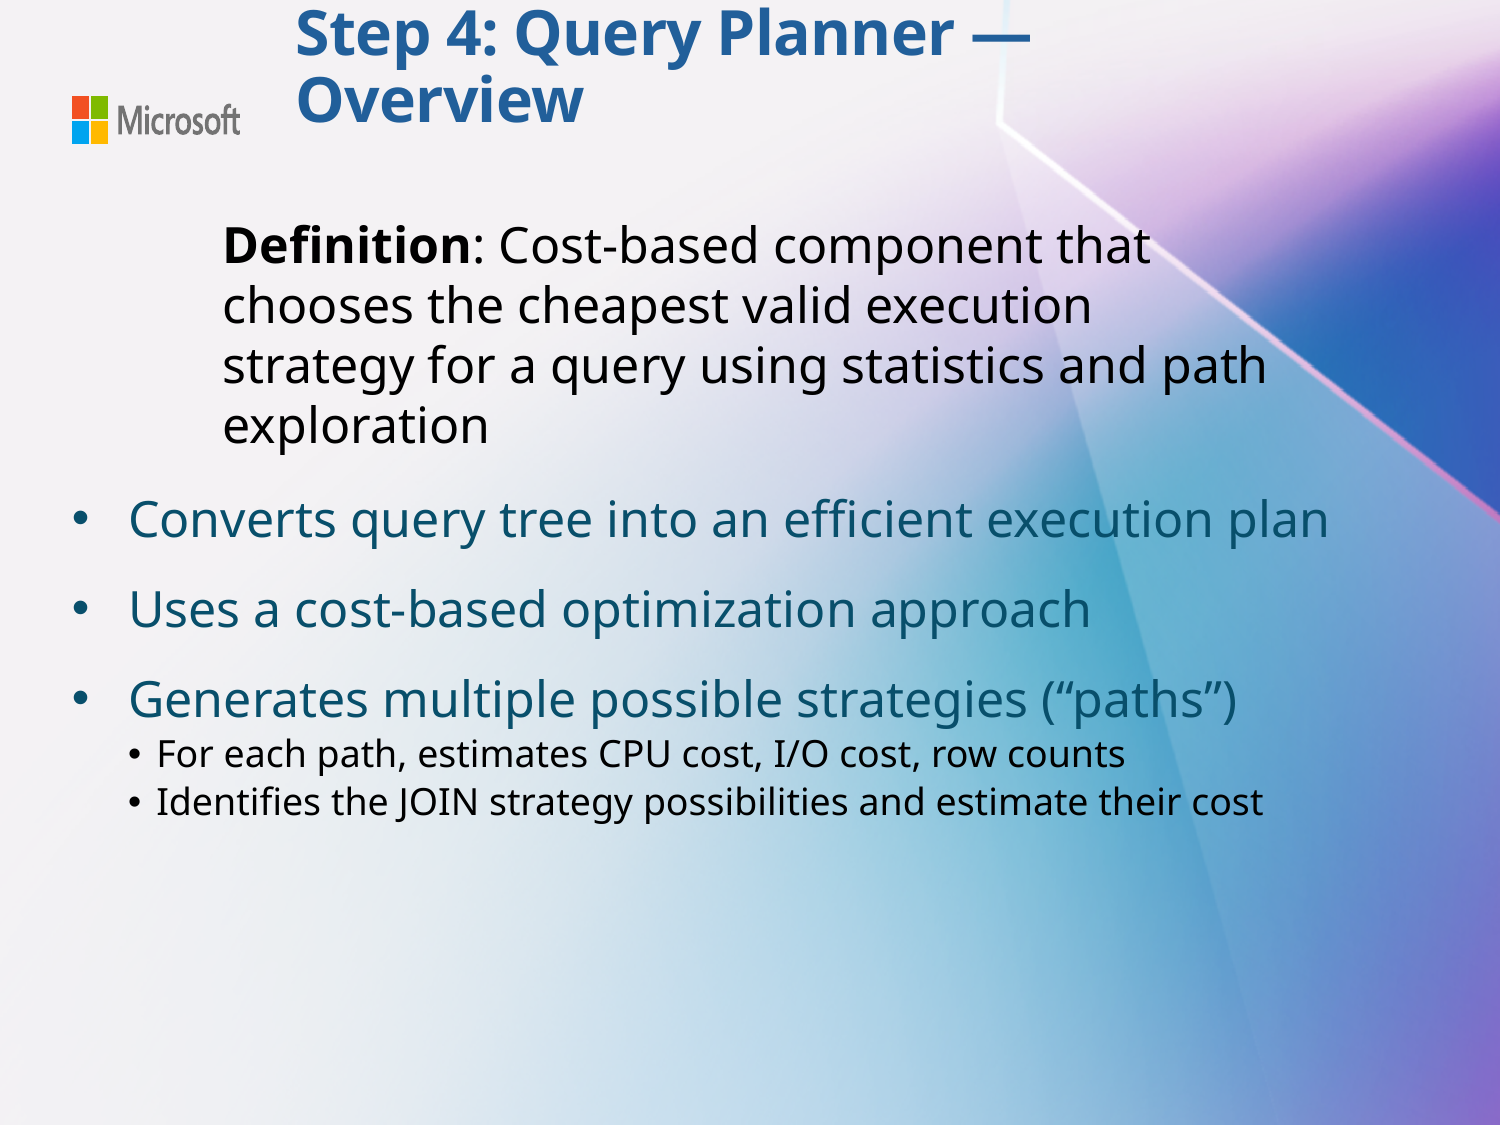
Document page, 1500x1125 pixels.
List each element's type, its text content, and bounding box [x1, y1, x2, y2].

title Step 4: Query Planner — Overview [295, 0, 1204, 137]
text_box Definition: Cost-based component that chooses the cheapest valid execution strategy for a query using statistics and path exploration [207, 206, 1292, 462]
picture [0, 0, 1500, 1125]
list Converts query tree into an efficient execution plan Uses a cost‑based optimization approach Generates multiple possible strategies (“paths”) For each path, estimates CPU cost, I/O cost, row counts Identifies the JOIN strategy possibilities and estimate their cost [71, 457, 1427, 863]
